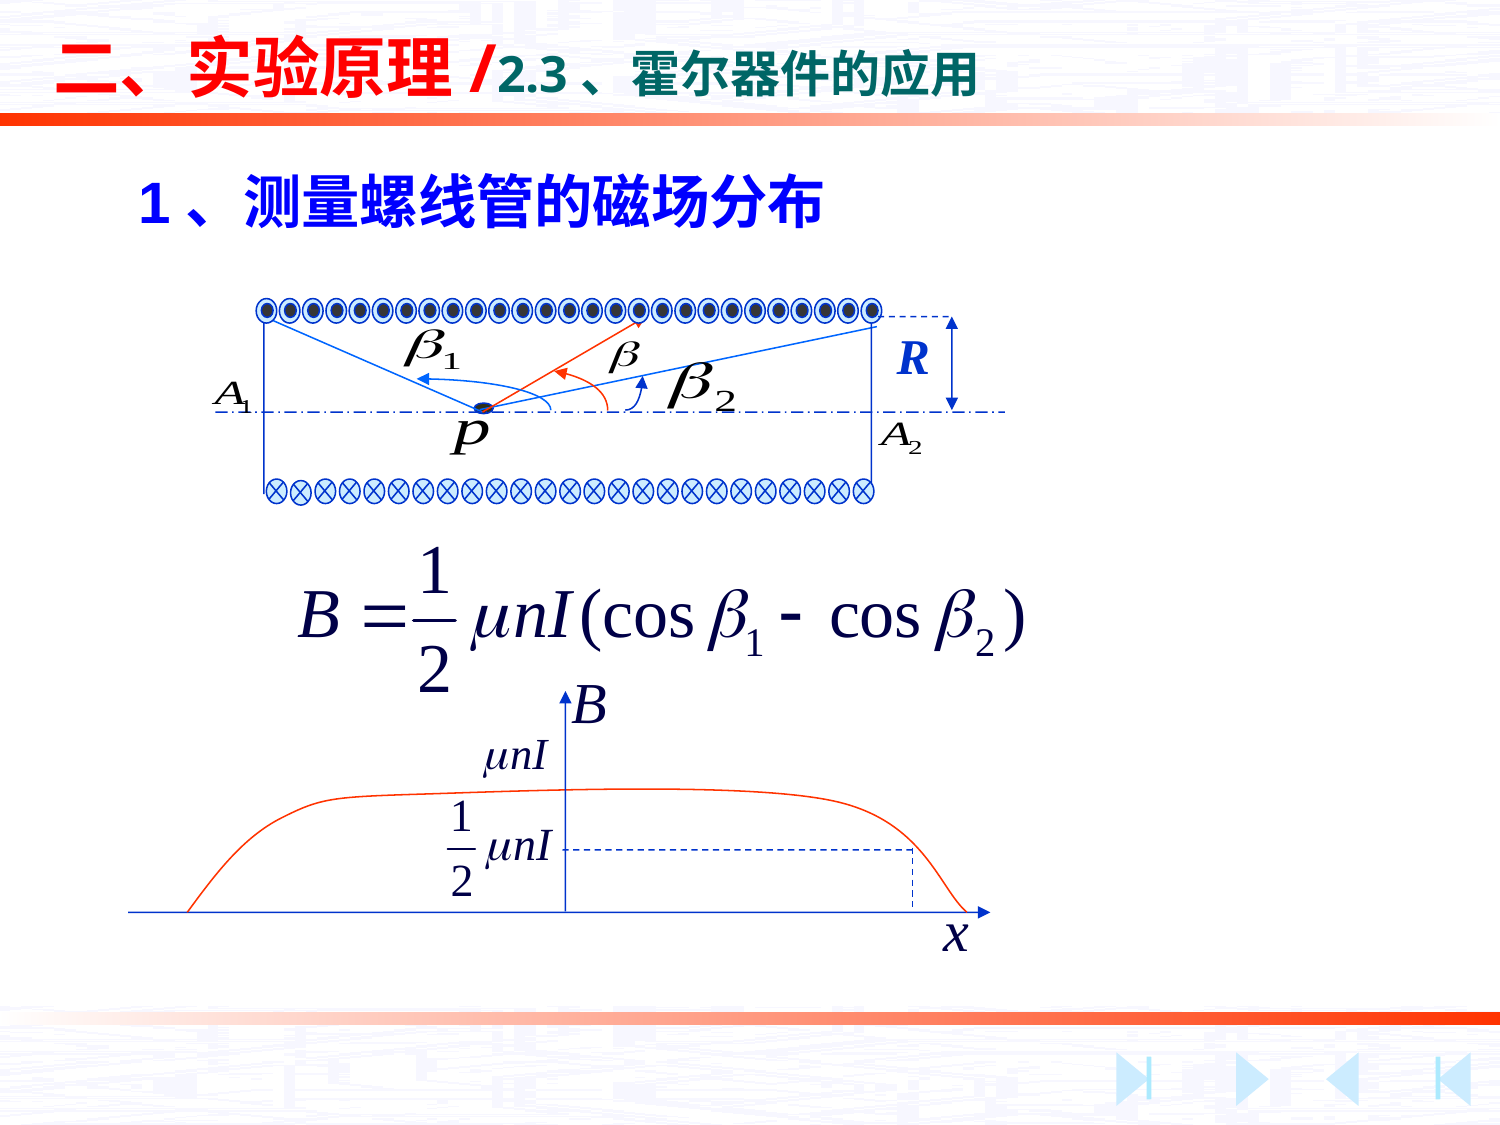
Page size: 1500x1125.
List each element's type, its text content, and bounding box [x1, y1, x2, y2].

text_box 1、测量螺线管的磁场分布 [123, 157, 892, 243]
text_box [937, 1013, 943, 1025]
picture [0, 0, 1500, 114]
text_box [562, 114, 566, 125]
picture [0, 1025, 1500, 1125]
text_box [203, 298, 1005, 506]
text_box [850, 1013, 854, 1025]
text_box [284, 526, 1038, 708]
text_box 二、实验原理/2.3、霍尔器件的应用 [38, 18, 1294, 114]
picture [0, 1006, 1500, 1013]
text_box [128, 670, 991, 966]
